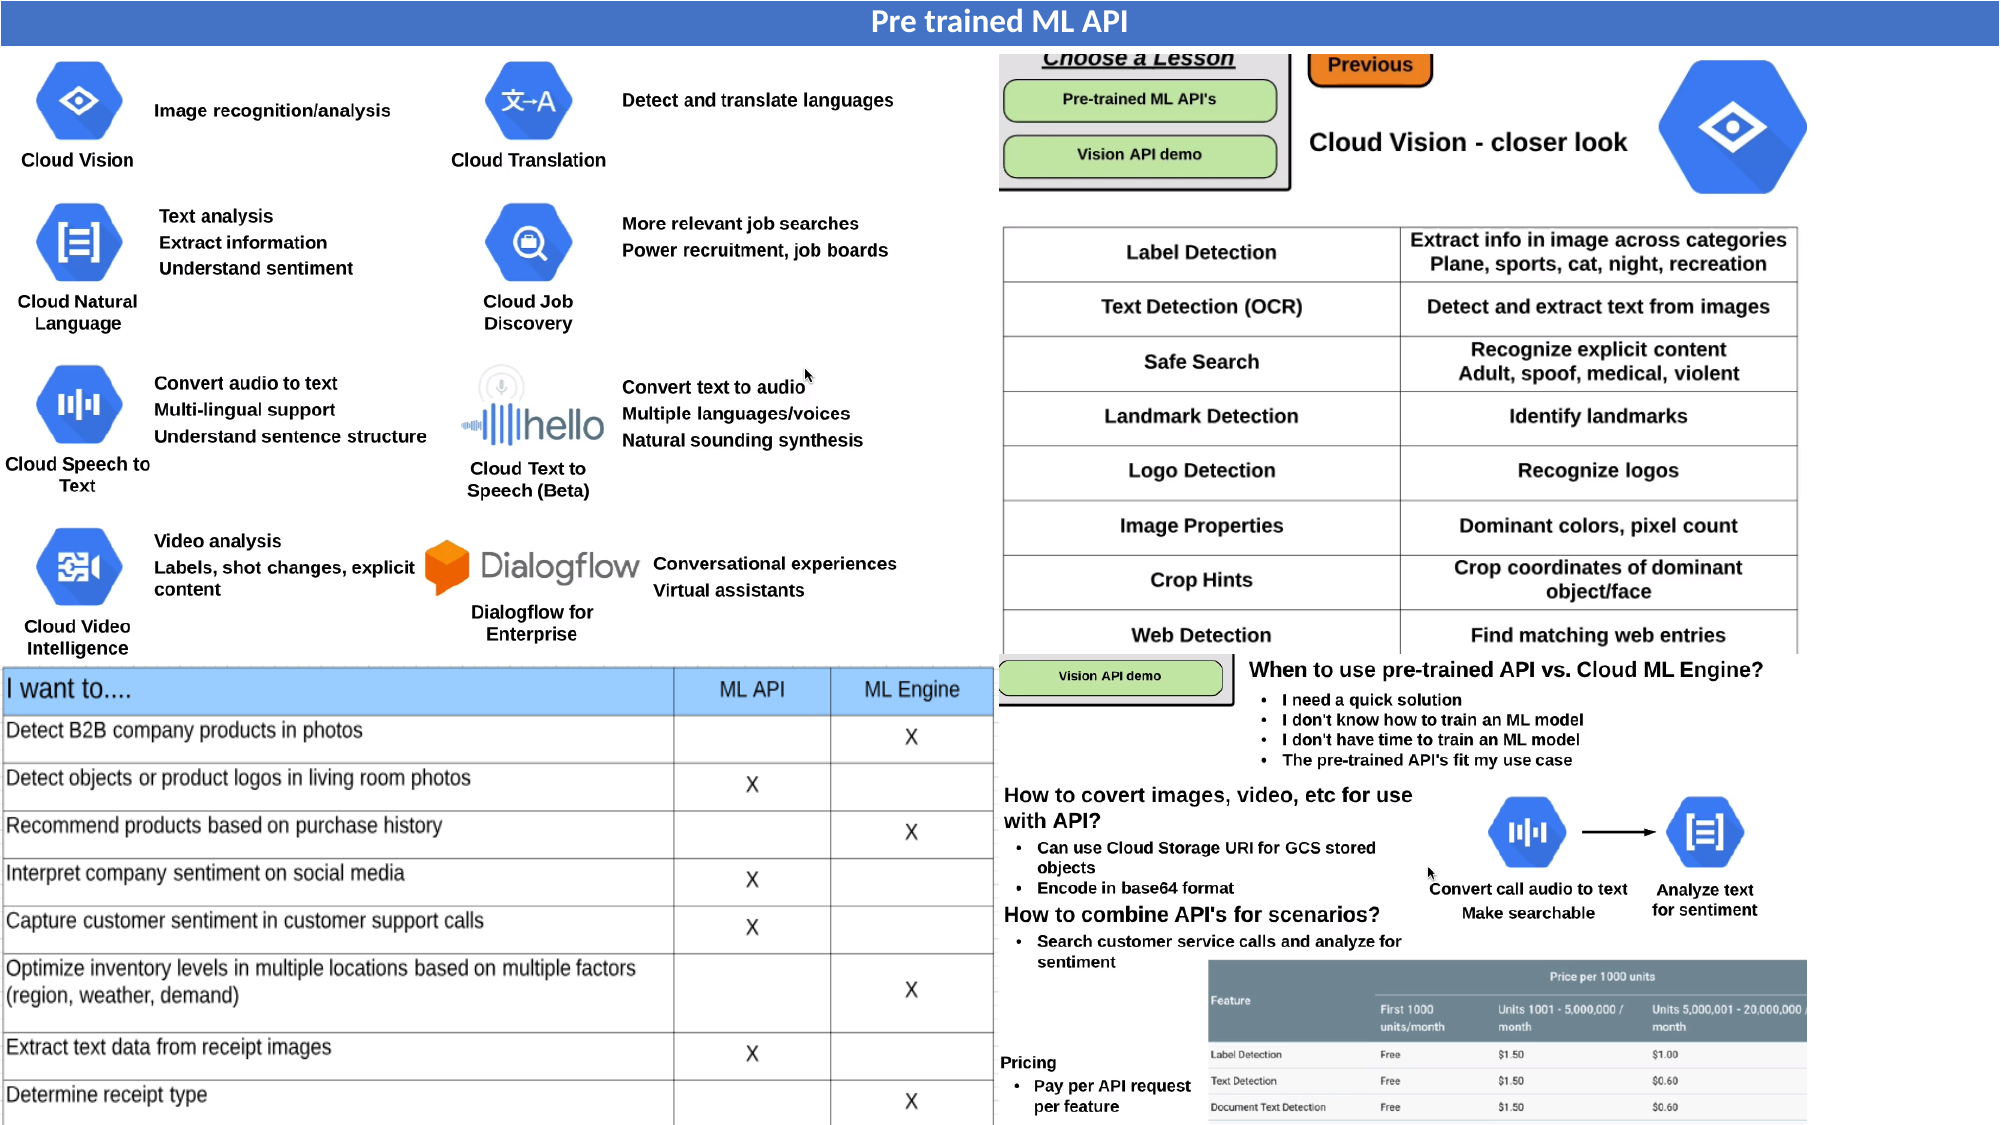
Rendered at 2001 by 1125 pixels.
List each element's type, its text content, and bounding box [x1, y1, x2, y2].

picture [0, 54, 1807, 1125]
table_header Pre trained ML API [1, 1, 1999, 46]
picture [0, 54, 909, 662]
